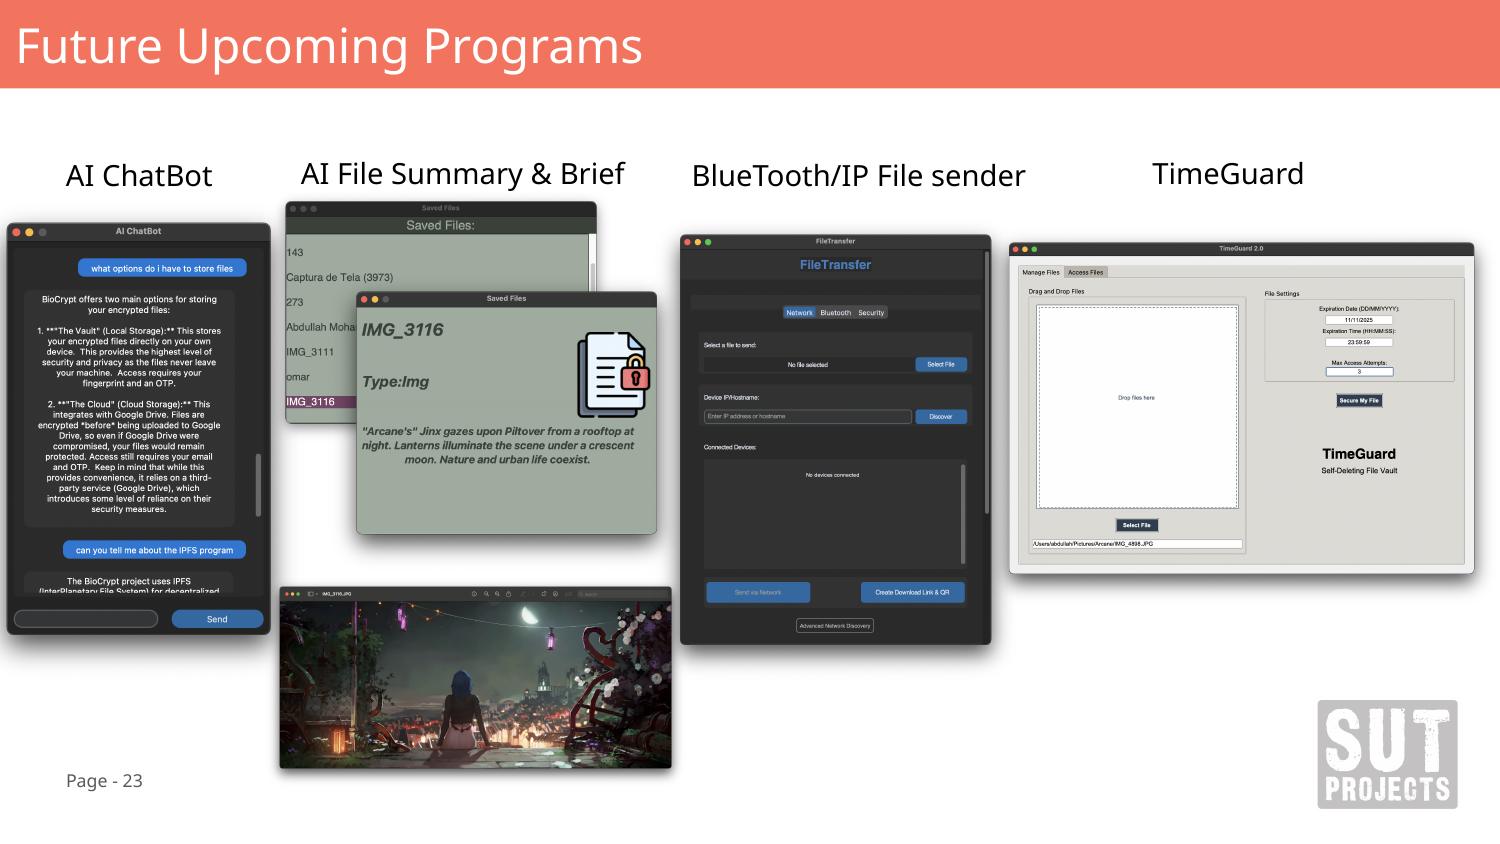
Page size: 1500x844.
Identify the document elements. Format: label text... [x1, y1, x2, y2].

text_box TimeGuard [1137, 147, 1347, 198]
slide_number Page - 23 [51, 749, 192, 814]
text_box AI ChatBot [51, 150, 256, 196]
text_box AI File Summary & Brief [286, 148, 679, 198]
picture [0, 188, 1500, 789]
picture [1315, 697, 1461, 812]
title Future Upcoming Programs [0, 0, 1500, 89]
text_box BlueTooth/IP File sender [676, 150, 1070, 201]
